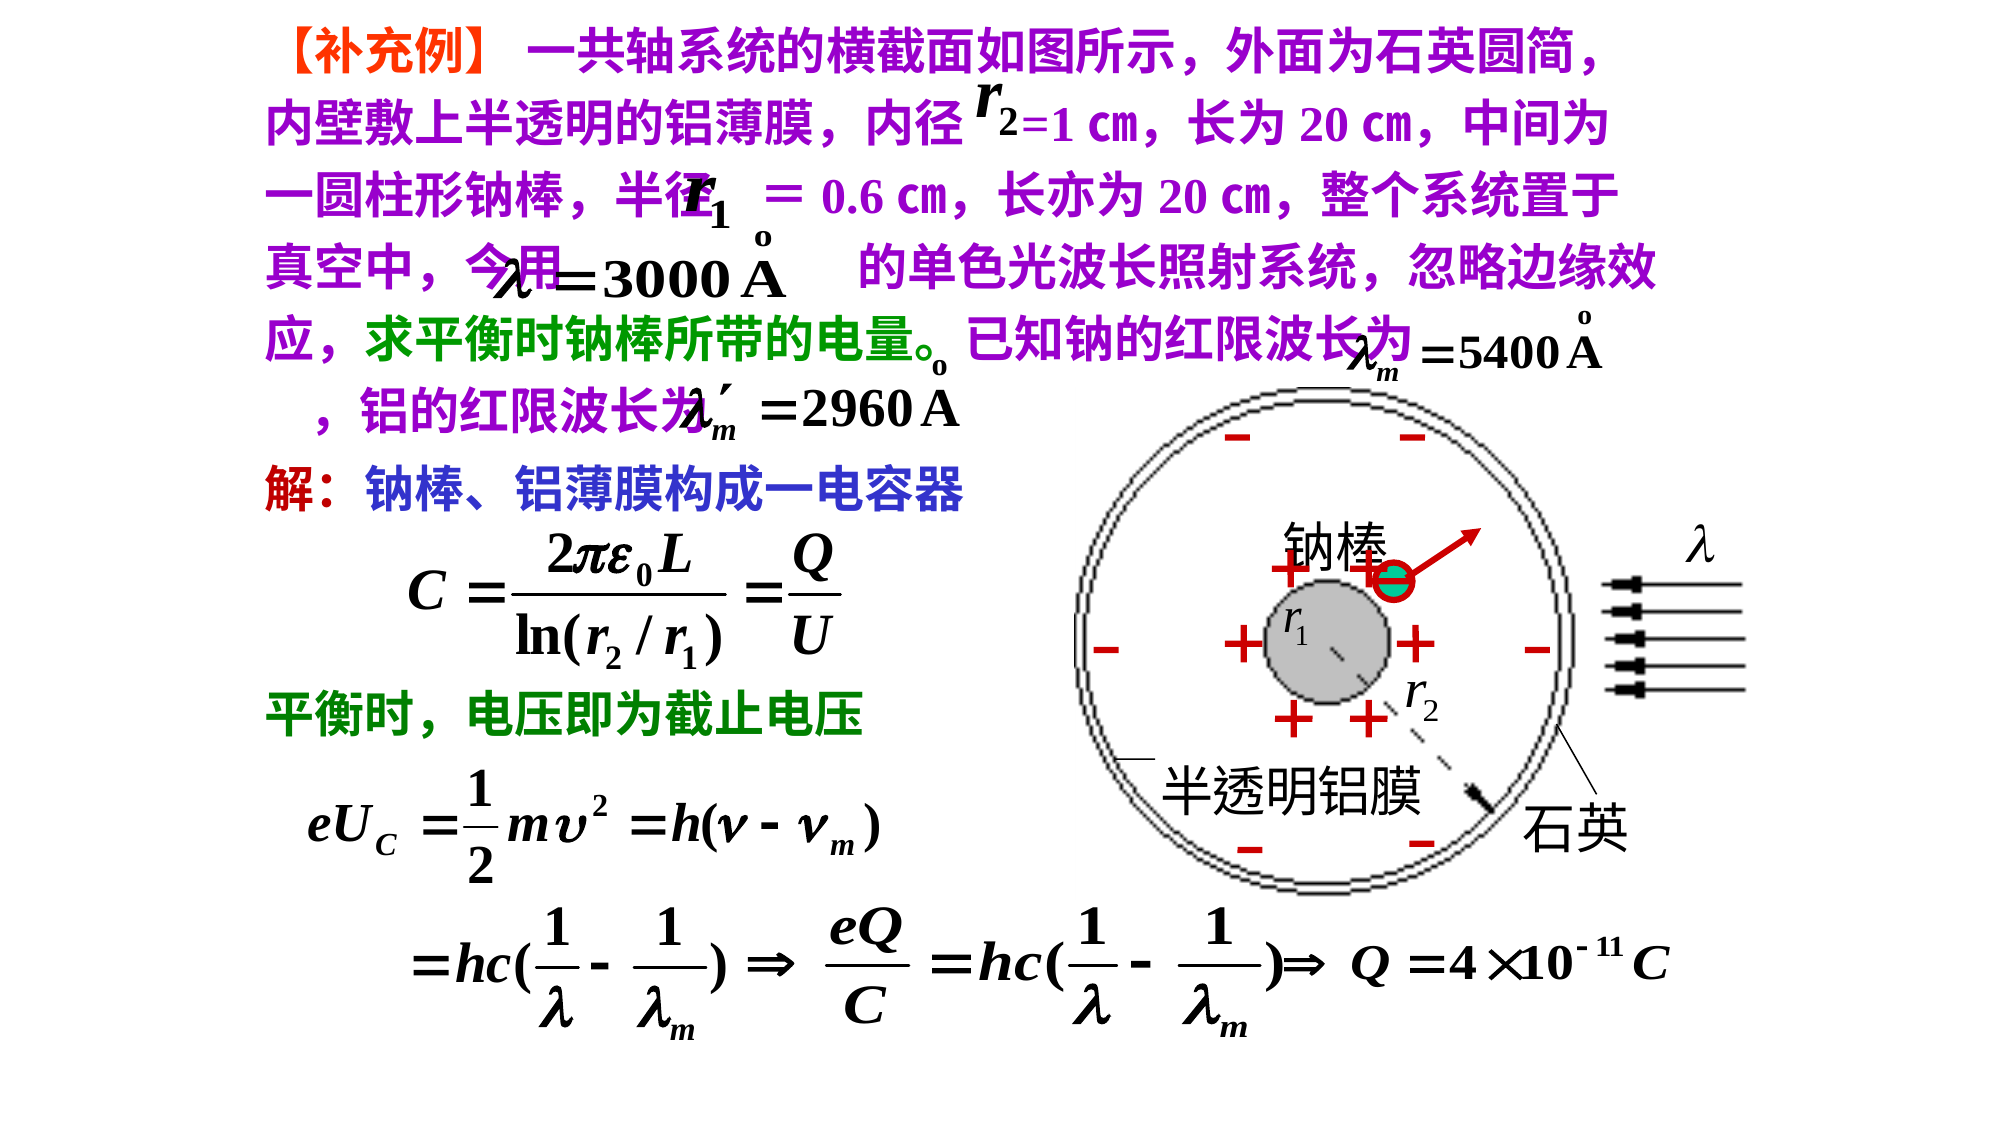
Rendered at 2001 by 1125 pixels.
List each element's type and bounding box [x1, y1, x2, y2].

text_box [1274, 924, 1686, 1001]
text_box [1093, 437, 1551, 851]
text_box [249, 674, 1076, 1055]
text_box [737, 887, 1299, 1051]
text_box [1079, 387, 1751, 901]
text_box [249, 449, 1138, 684]
text_box [249, 0, 1676, 455]
